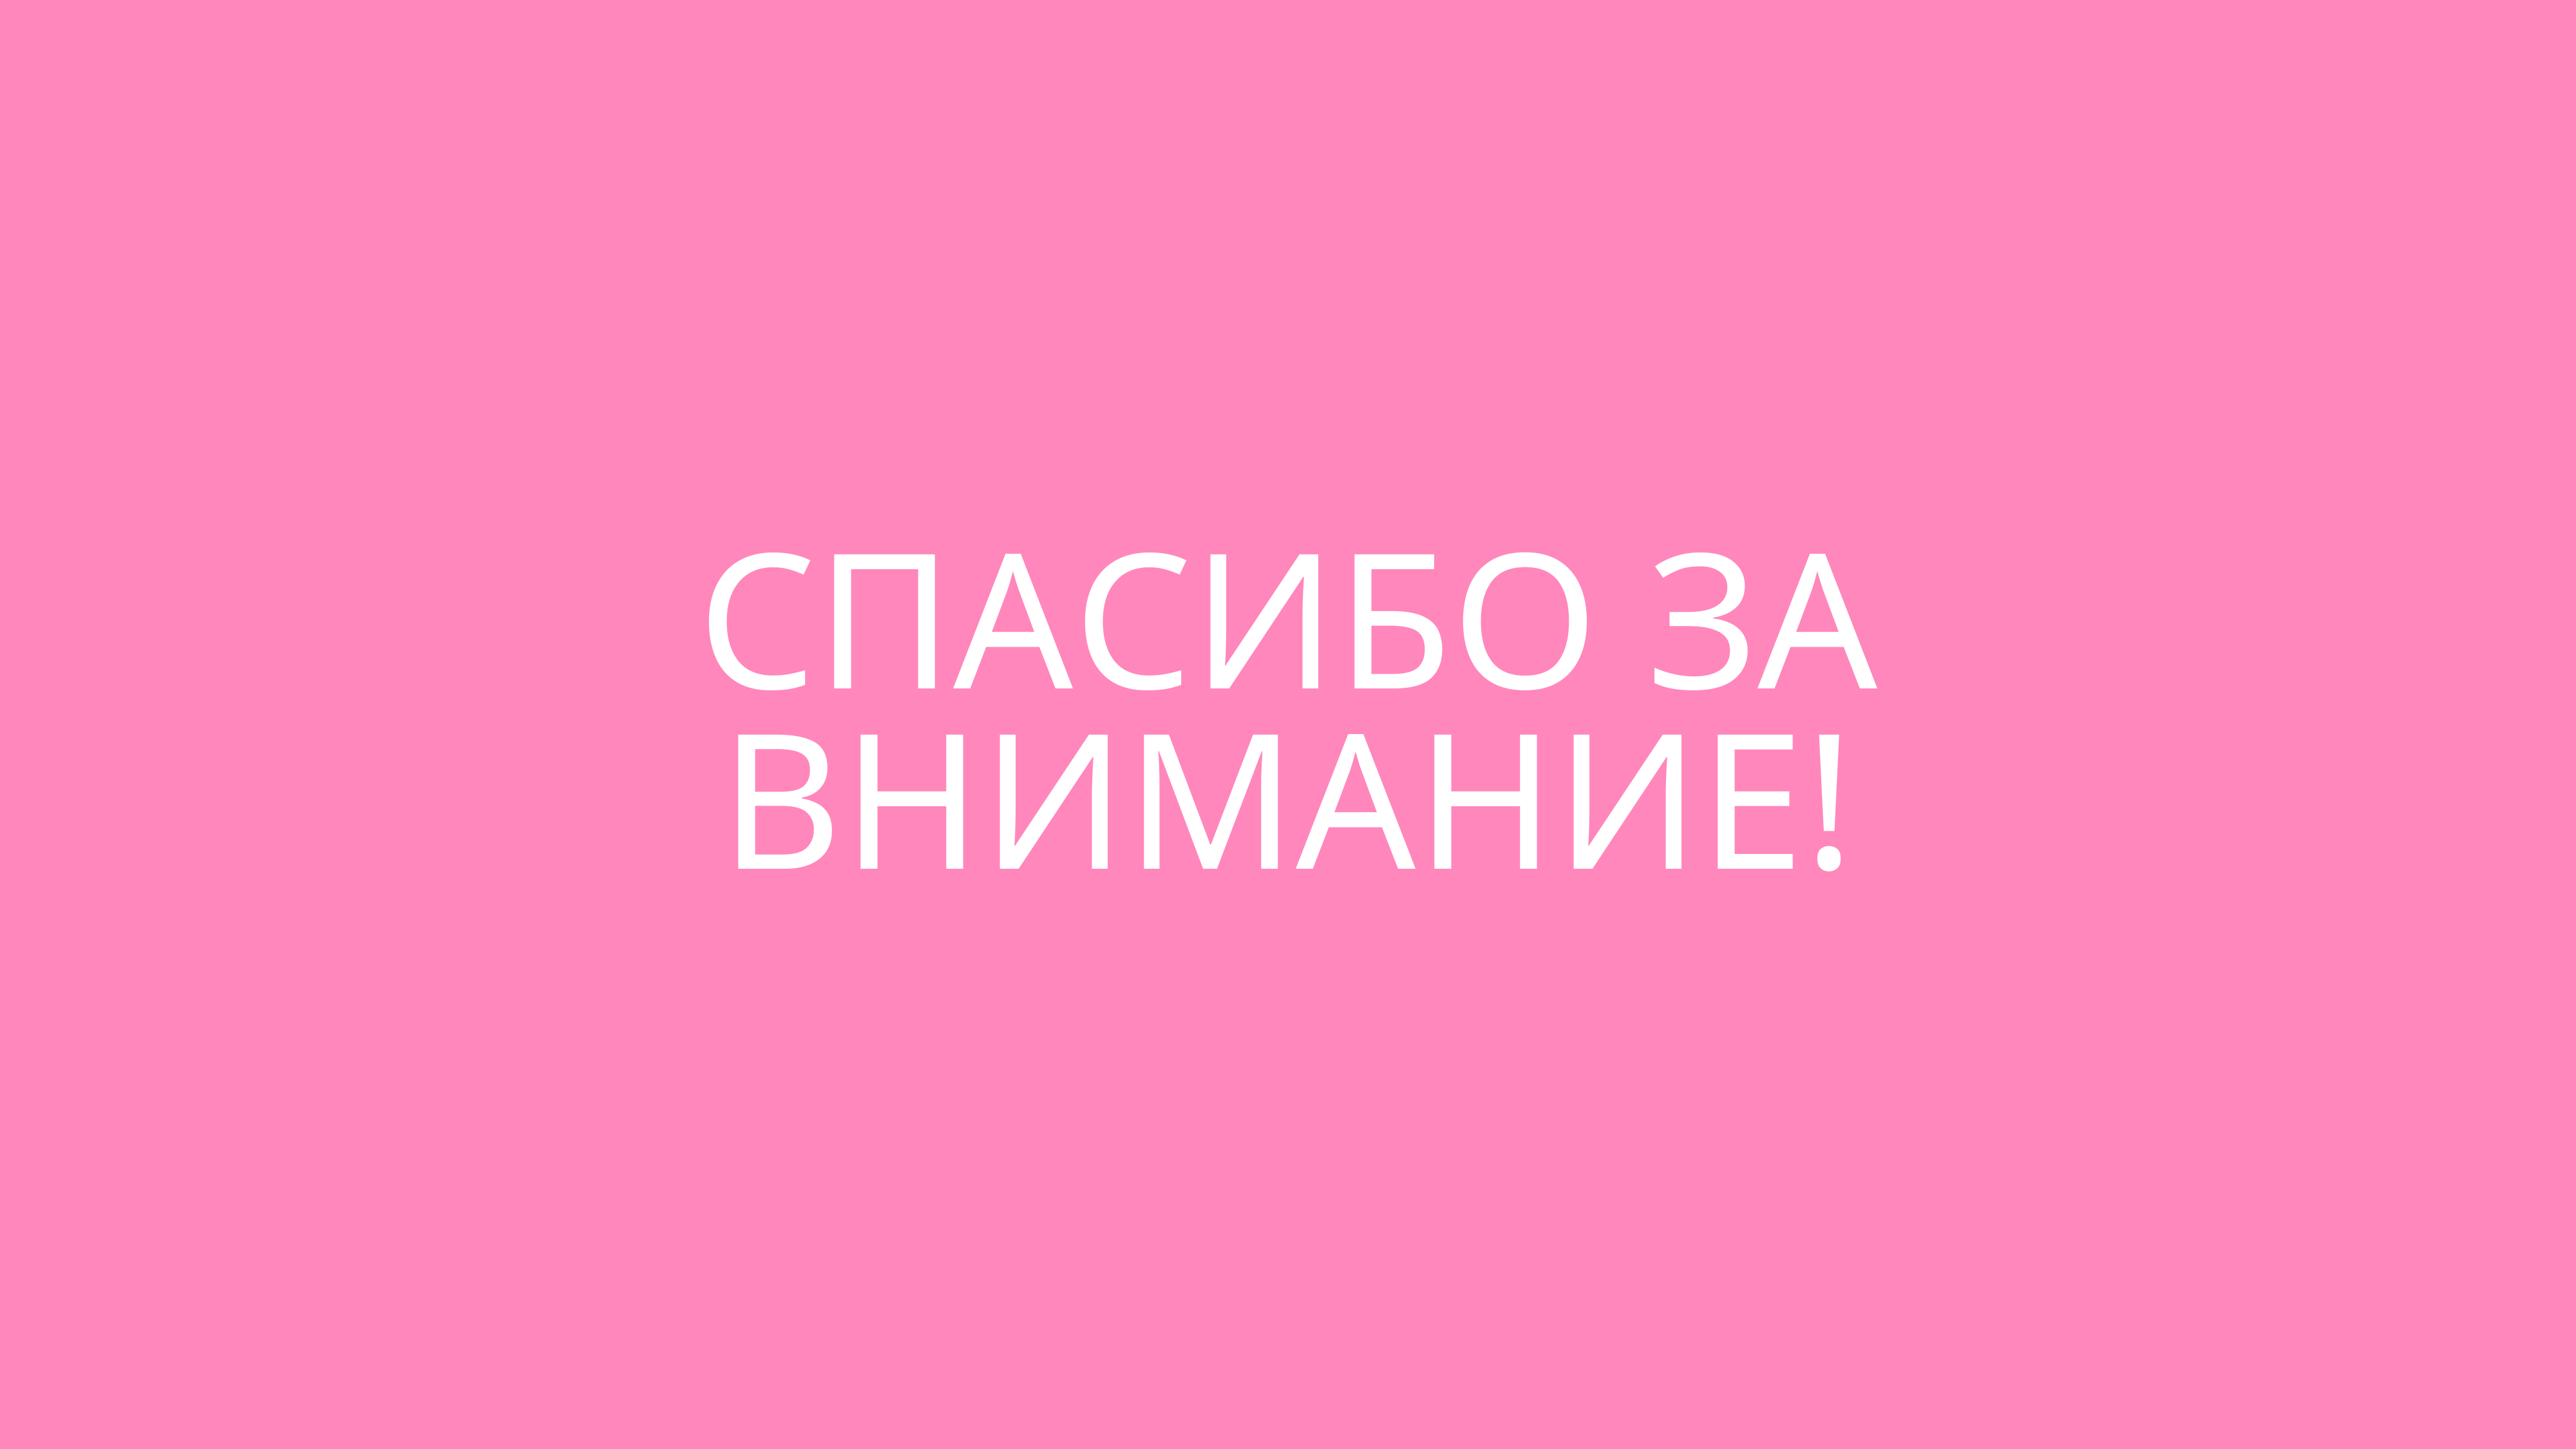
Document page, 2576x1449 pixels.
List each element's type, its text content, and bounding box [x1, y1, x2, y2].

list Спасибо за внимание! [128, 502, 2448, 947]
